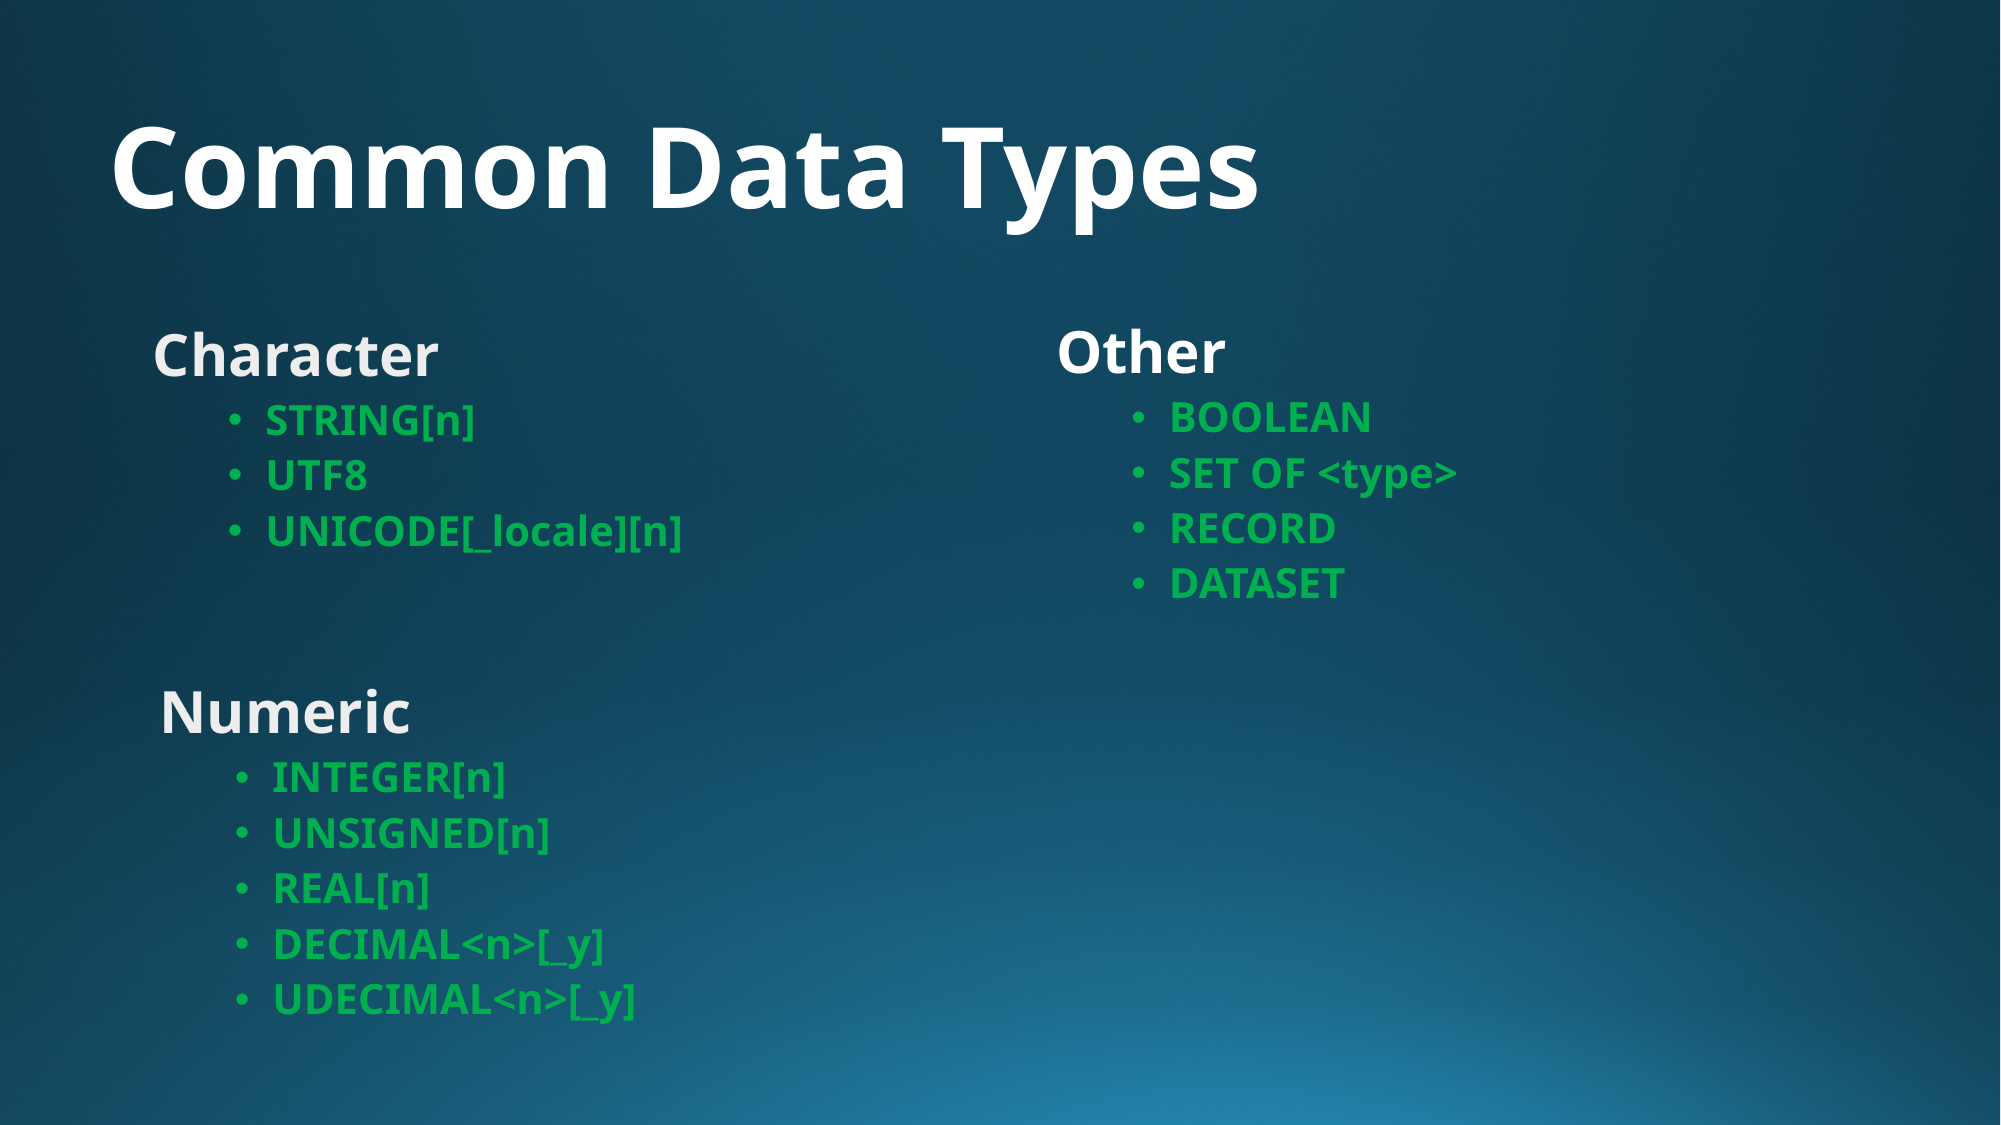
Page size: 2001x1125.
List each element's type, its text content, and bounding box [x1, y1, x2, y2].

picture [0, 0, 2001, 1125]
list Other BOOLEAN SET OF <type> RECORD DATASET [966, 315, 1738, 635]
title Common Data Types [93, 90, 1907, 255]
text_box Character STRING[n] UTF8 UNICODE[_locale][n] [62, 318, 835, 637]
text_box Numeric INTEGER[n] UNSIGNED[n] REAL[n] DECIMAL<n>[_y] UDECIMAL<n>[_y] [69, 676, 828, 1051]
